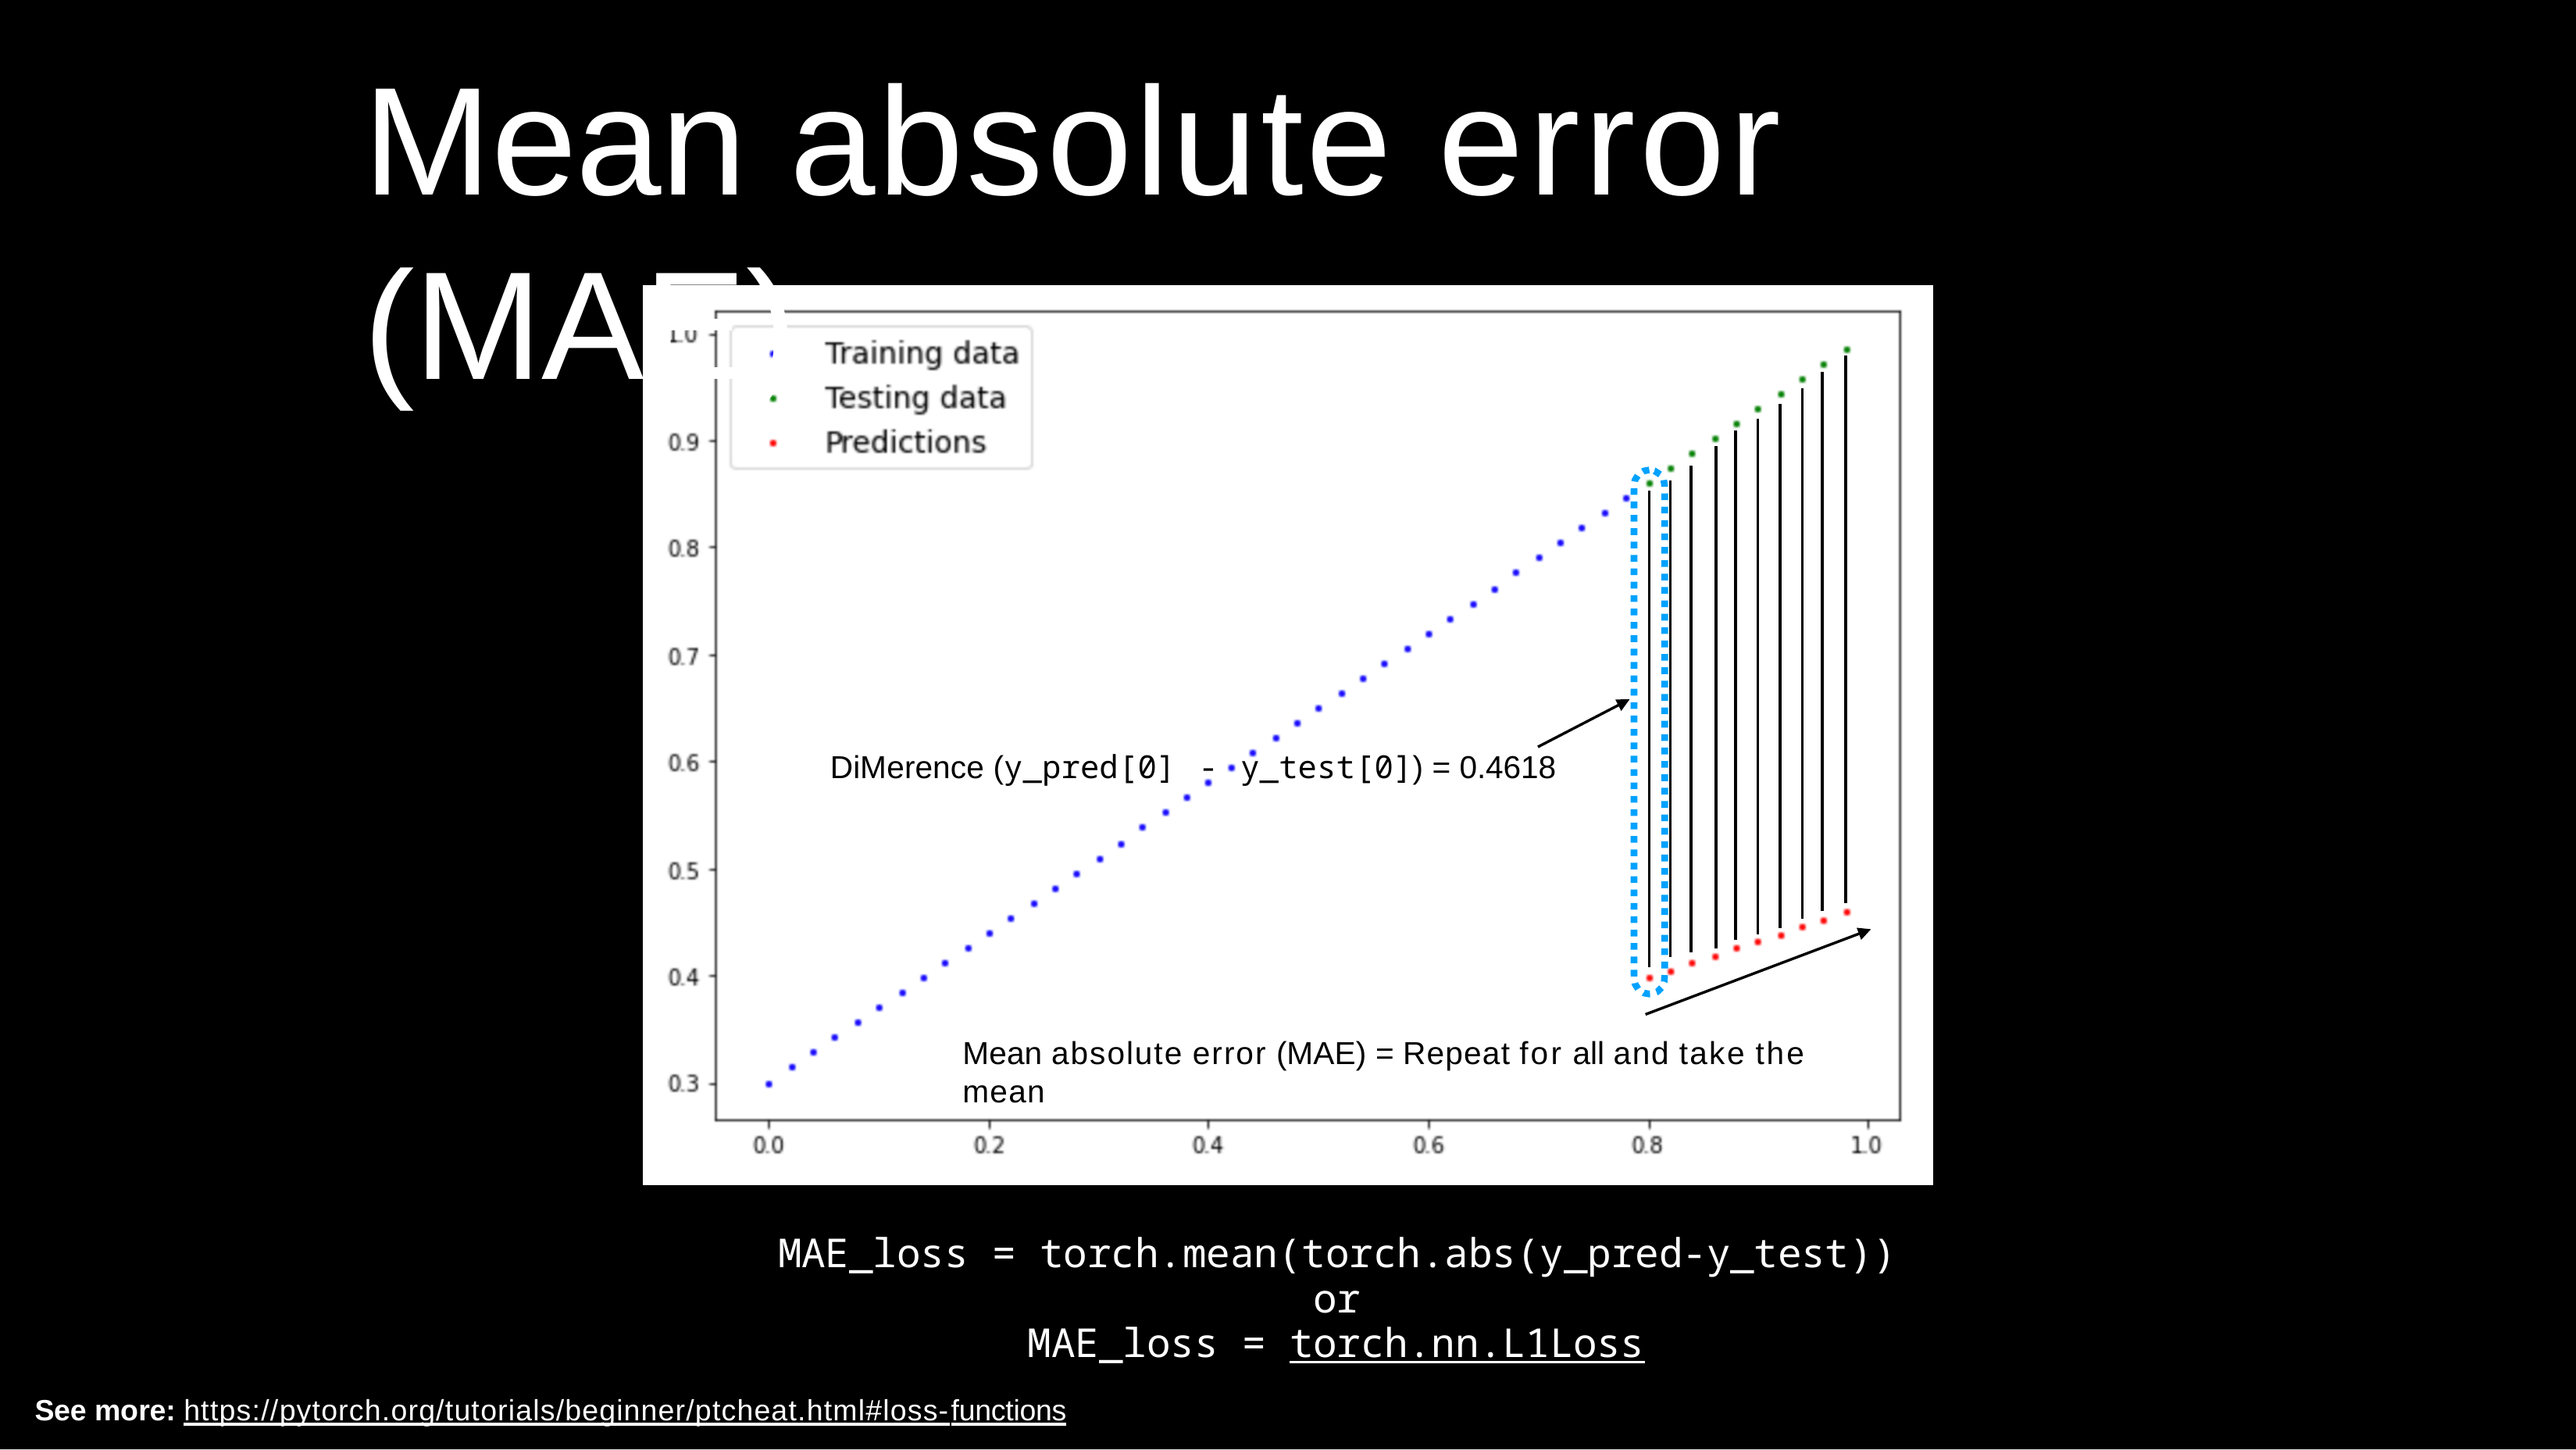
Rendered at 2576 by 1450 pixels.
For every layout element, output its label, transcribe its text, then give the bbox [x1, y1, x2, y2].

title Mean absolute error (MAE) [362, 38, 2216, 411]
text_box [643, 285, 1933, 1185]
text_box MAE_loss = torch.mean(torch.abs(y_pred-y_test)) or MAE_loss = torch.nn.L1Loss See more: https://pytorch.org/tutorials/beginner/ptcheat.html#loss-functions [33, 1224, 1906, 1427]
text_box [1536, 355, 1871, 1016]
